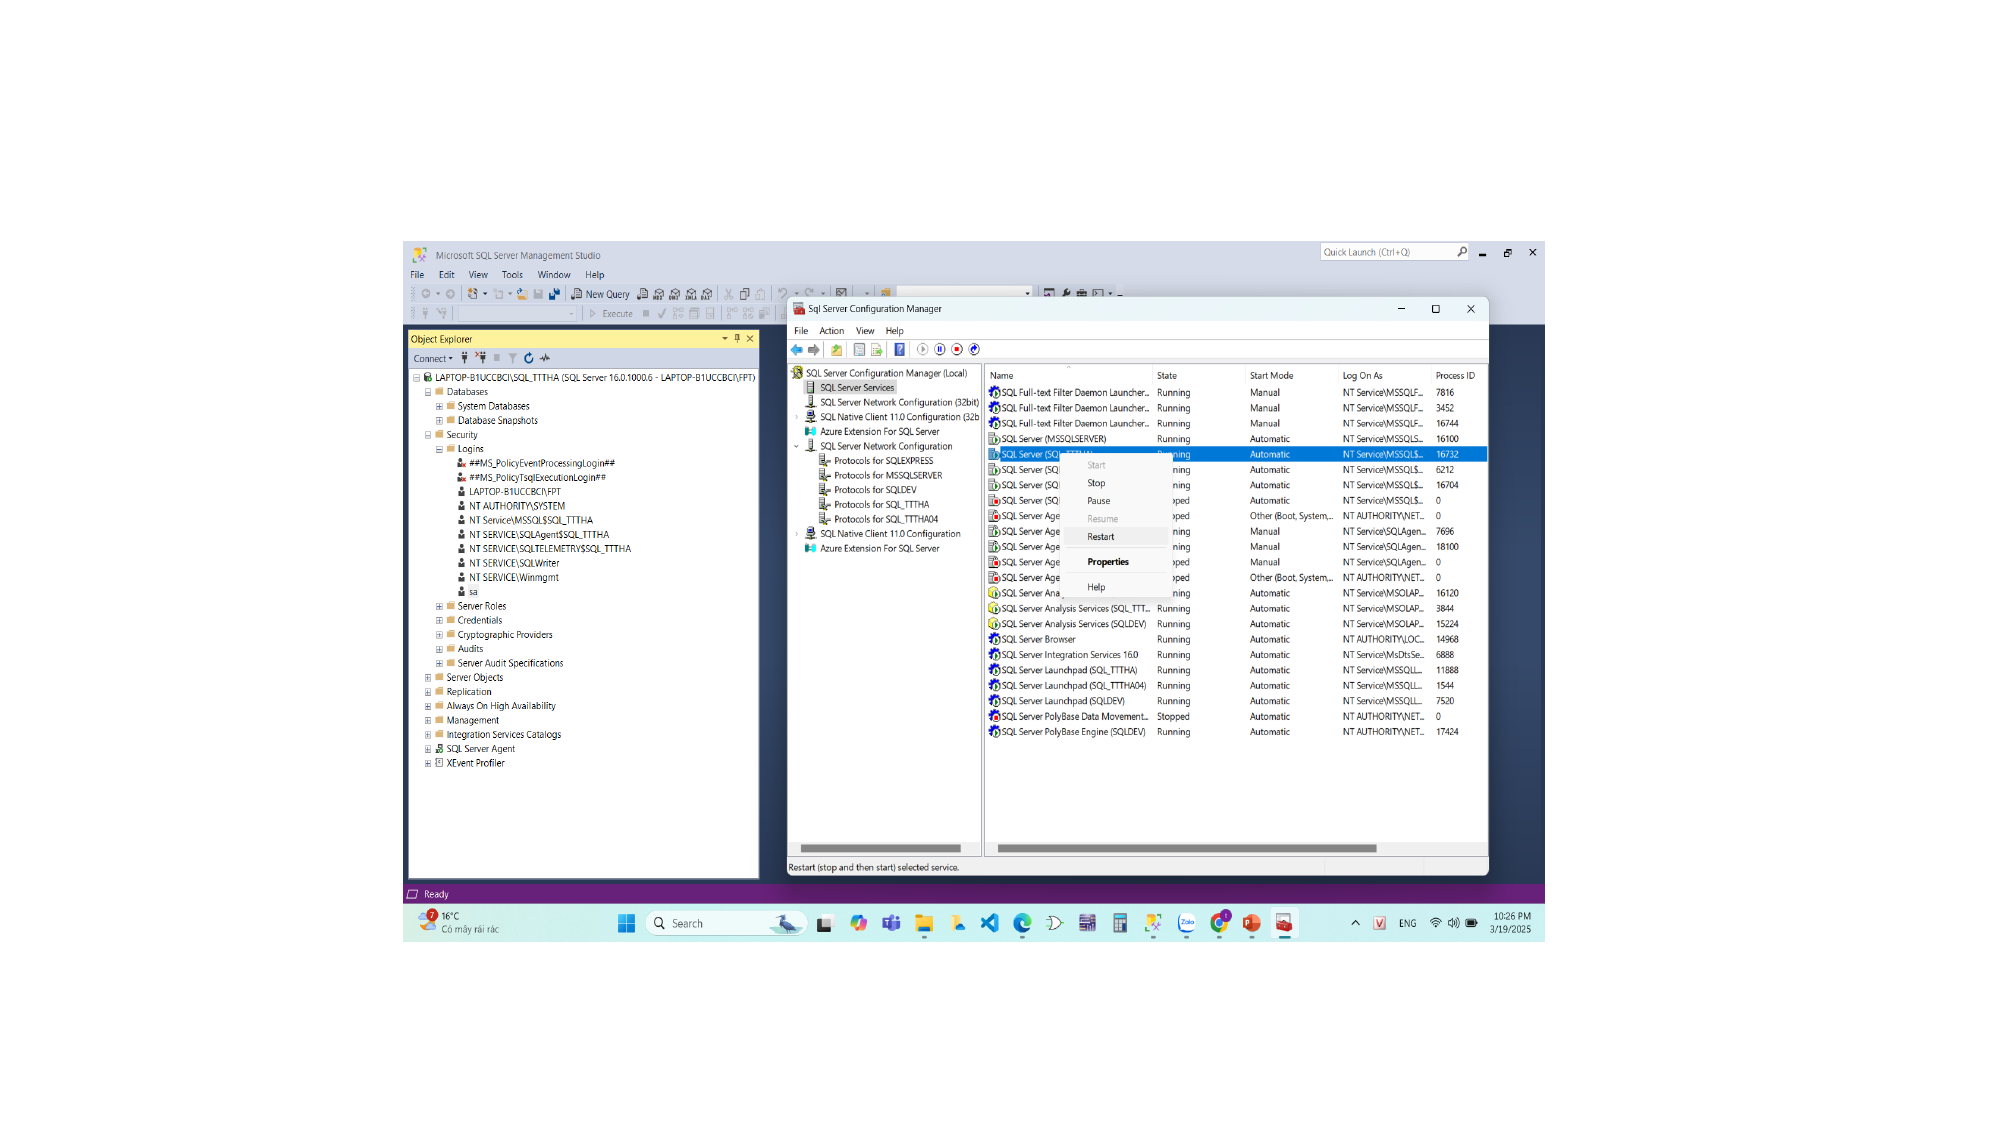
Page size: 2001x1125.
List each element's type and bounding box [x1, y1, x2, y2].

list [402, 241, 1546, 943]
